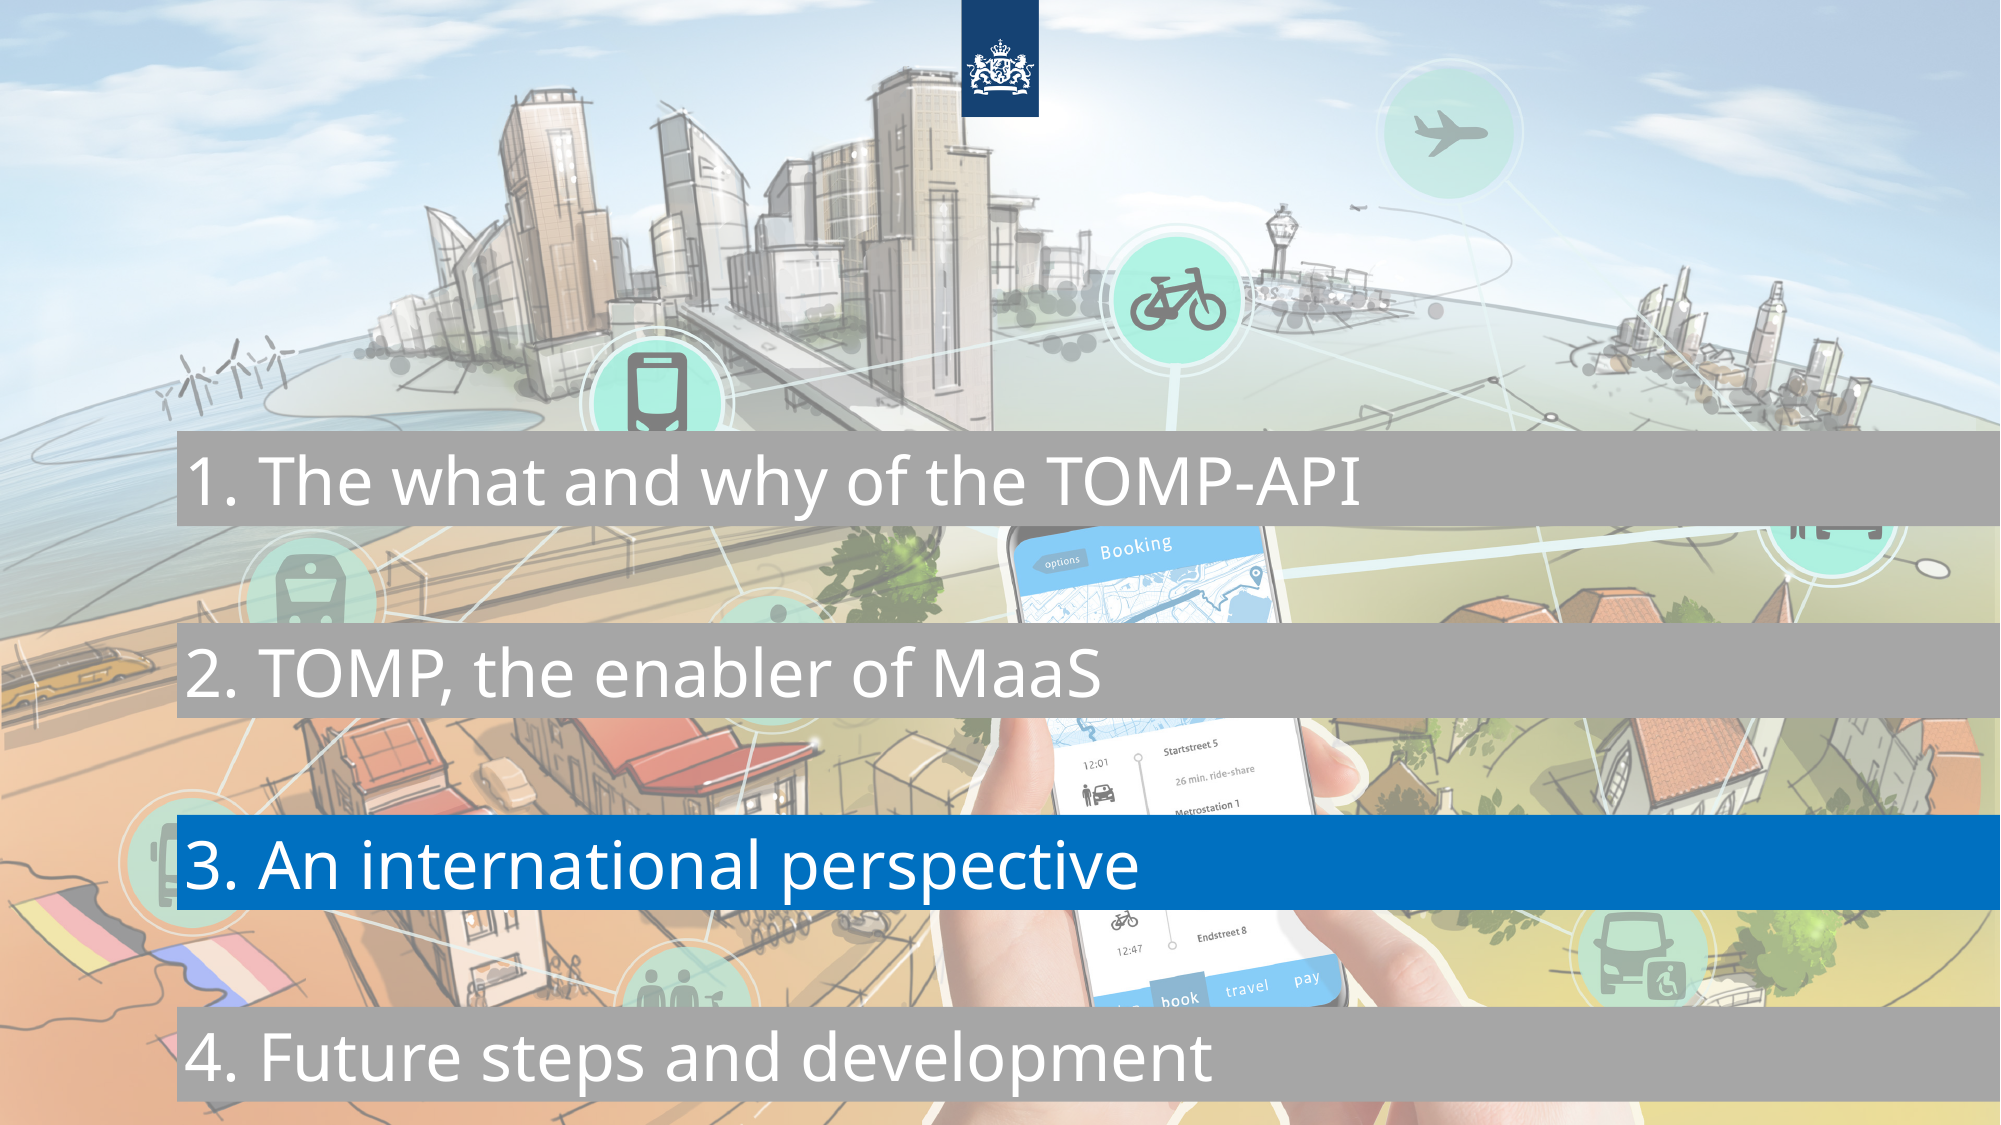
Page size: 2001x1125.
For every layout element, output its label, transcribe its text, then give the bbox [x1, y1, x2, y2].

text_box 4. Future steps and development [175, 1005, 2000, 1104]
text_box 1. The what and why of the TOMP-API [175, 429, 2000, 528]
picture [924, 0, 1075, 166]
text_box 3. An international perspective [175, 813, 2000, 912]
text_box 2. TOMP, the enabler of MaaS [175, 621, 2000, 720]
